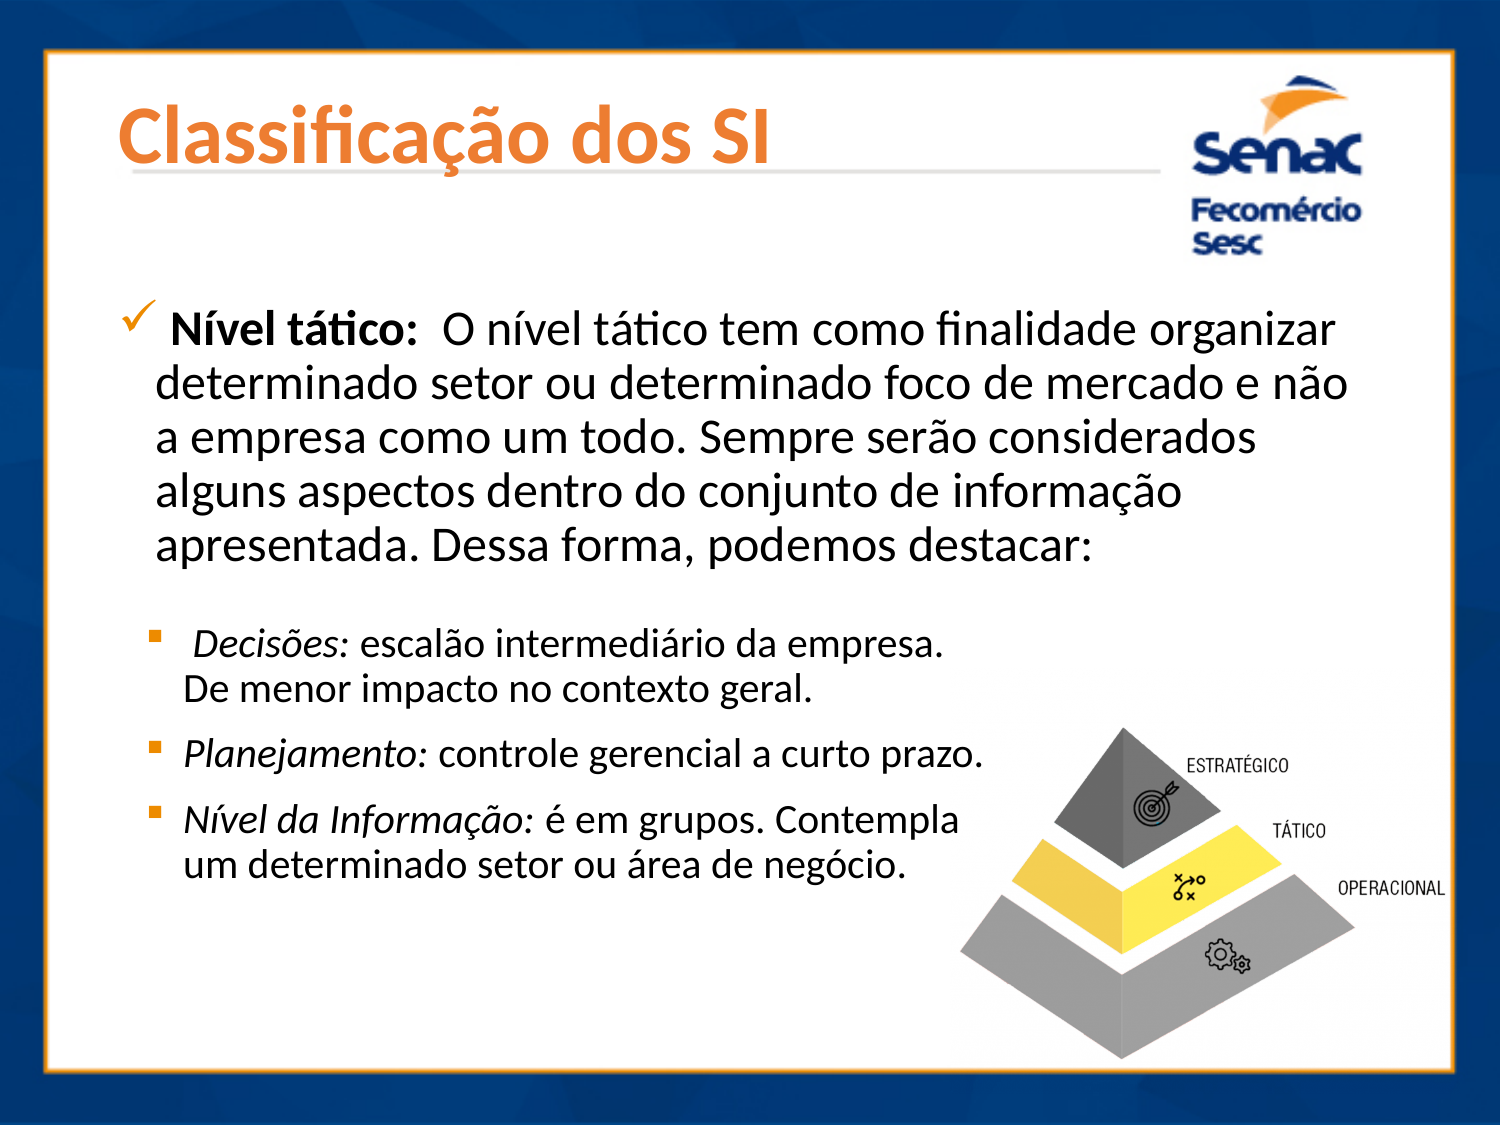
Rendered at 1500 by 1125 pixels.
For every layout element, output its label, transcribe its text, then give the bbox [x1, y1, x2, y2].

list Nível tático: O nível tático tem como finalidade organizar determinado setor ou determinado foco de mercado e não a empresa como um todo. Sempre serão considerados alguns aspectos dentro do conjunto de informação apresentada. Dessa forma, podemos destacar: [103, 294, 1397, 882]
title Classificação dos SI [103, 27, 1397, 246]
text_box Decisões: escalão intermediário da empresa. De menor impacto no contexto geral. Planejamento: controle gerencial a curto prazo. Nível da Informação: é em grupos. Contempla um determinado setor ou área de negócio. [130, 613, 1000, 1125]
picture [0, 0, 1500, 1125]
